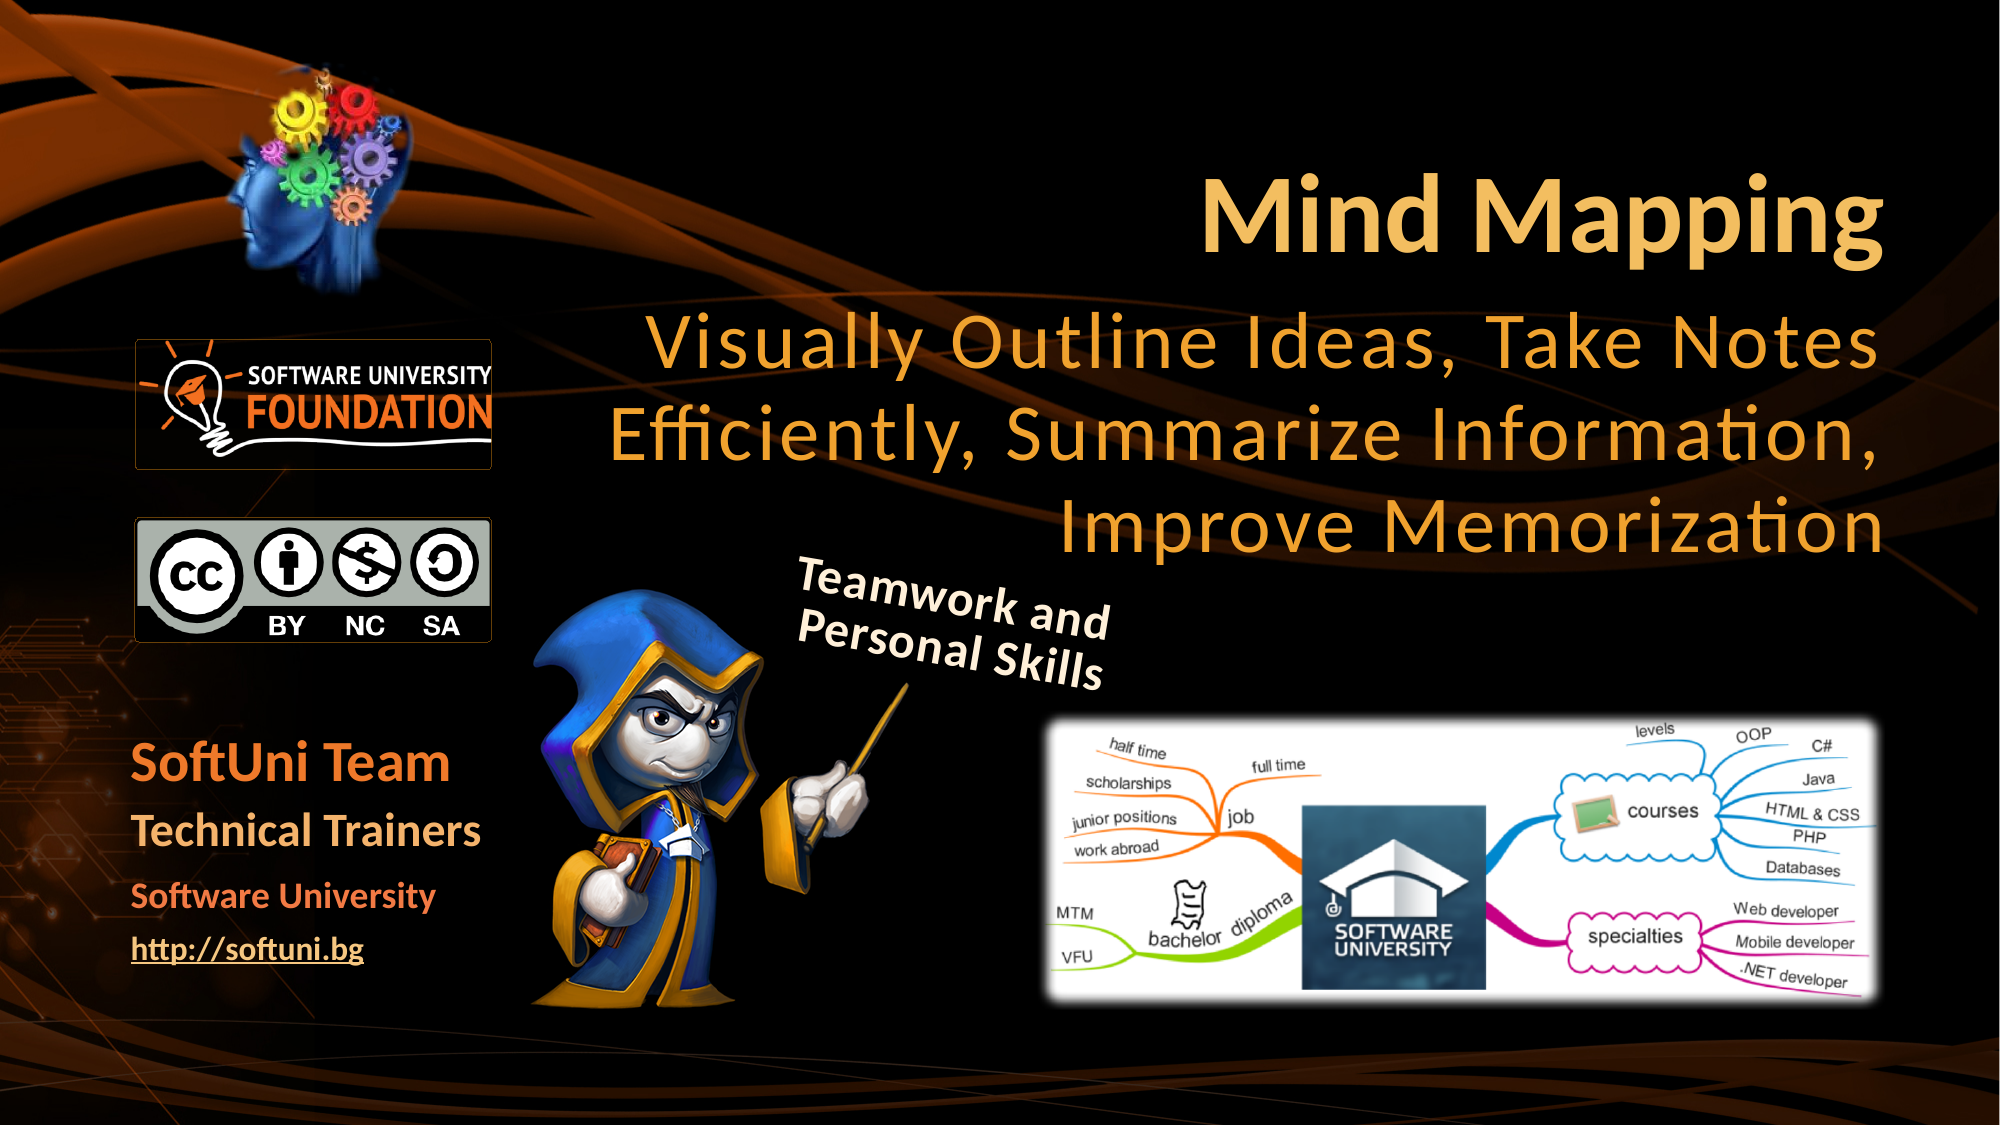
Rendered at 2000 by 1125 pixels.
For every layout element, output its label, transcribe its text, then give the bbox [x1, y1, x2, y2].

list Software University [124, 862, 524, 918]
text_box Teamwork and Personal Skills [747, 533, 1162, 710]
title Mind Mapping [674, 132, 1886, 295]
subtitle Visually Outline Ideas, Take Notes Efficiently, Summarize Information, Improve Memorization [587, 295, 1886, 575]
list Technical Trainers [124, 789, 524, 862]
list http://softuni.bg [124, 918, 524, 973]
picture [0, 0, 2000, 1125]
list SoftUni Team [124, 712, 524, 789]
